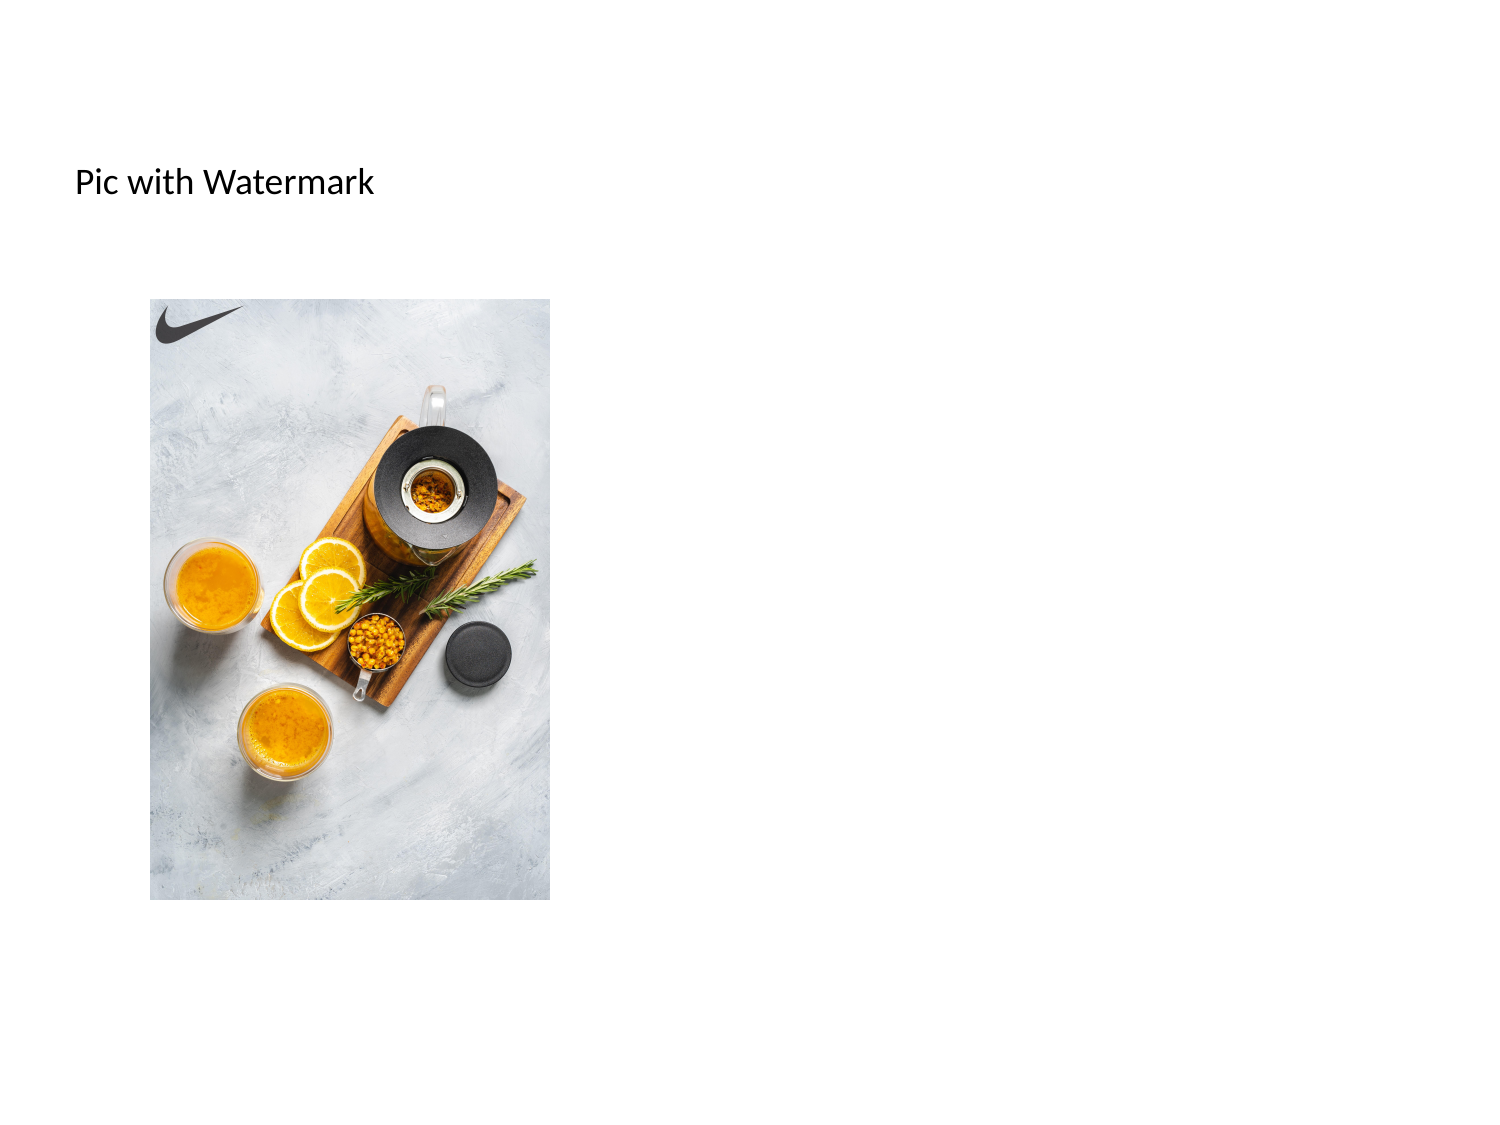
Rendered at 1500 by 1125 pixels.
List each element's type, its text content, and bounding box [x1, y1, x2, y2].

text_box Pic with Watermark [60, 149, 390, 210]
picture [149, 299, 551, 901]
